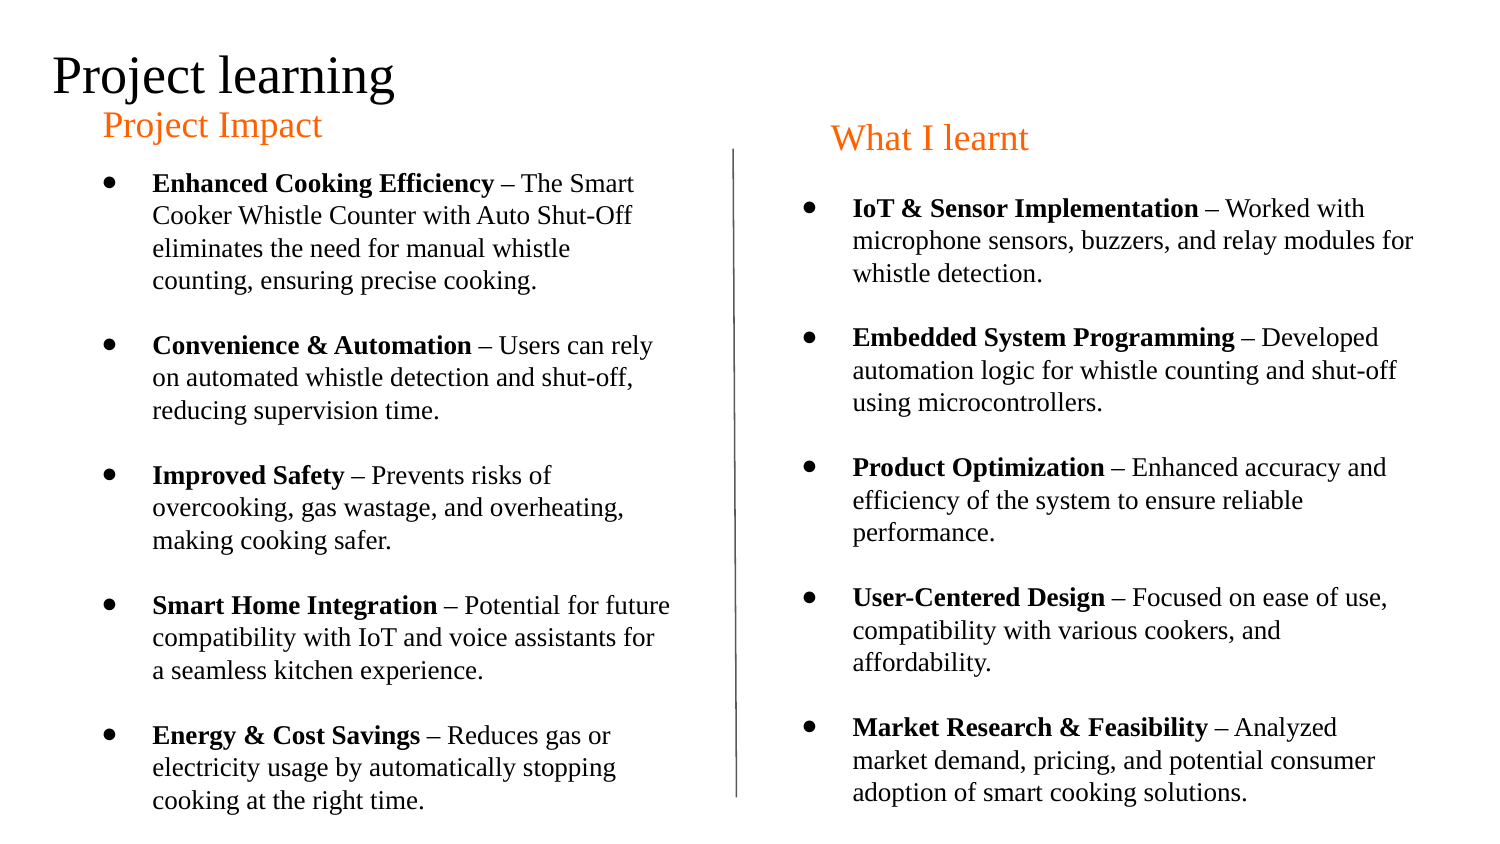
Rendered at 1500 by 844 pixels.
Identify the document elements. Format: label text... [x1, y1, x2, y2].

text_box Enhanced Cooking Efficiency – The Smart Cooker Whistle Counter with Auto Shut-Off eliminates the need for manual whistle counting, ensuring precise cooking. Convenience & Automation – Users can rely on automated whistle detection and shut-off, reducing supervision time. Improved Safety – Prevents risks of overcooking, gas wastage, and overheating, making cooking safer. Smart Home Integration – Potential for future compatibility with IoT and voice assistants for a seamless kitchen experience. Energy & Cost Savings – Reduces gas or electricity usage by automatically stopping cooking at the right time. [62, 149, 688, 830]
text_box Project learning [37, 24, 750, 120]
text_box IoT & Sensor Implementation – Worked with microphone sensors, buzzers, and relay modules for whistle detection. Embedded System Programming – Developed automation logic for whistle counting and shut-off using microcontrollers. Product Optimization – Enhanced accuracy and efficiency of the system to ensure reliable performance. User-Centered Design – Focused on ease of use, compatibility with various cookers, and affordability. Market Research & Feasibility – Analyzed market demand, pricing, and potential consumer adoption of smart cooking solutions. [762, 174, 1433, 822]
text_box What I learnt [815, 97, 1175, 174]
text_box Project Impact [87, 85, 447, 149]
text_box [732, 148, 737, 798]
